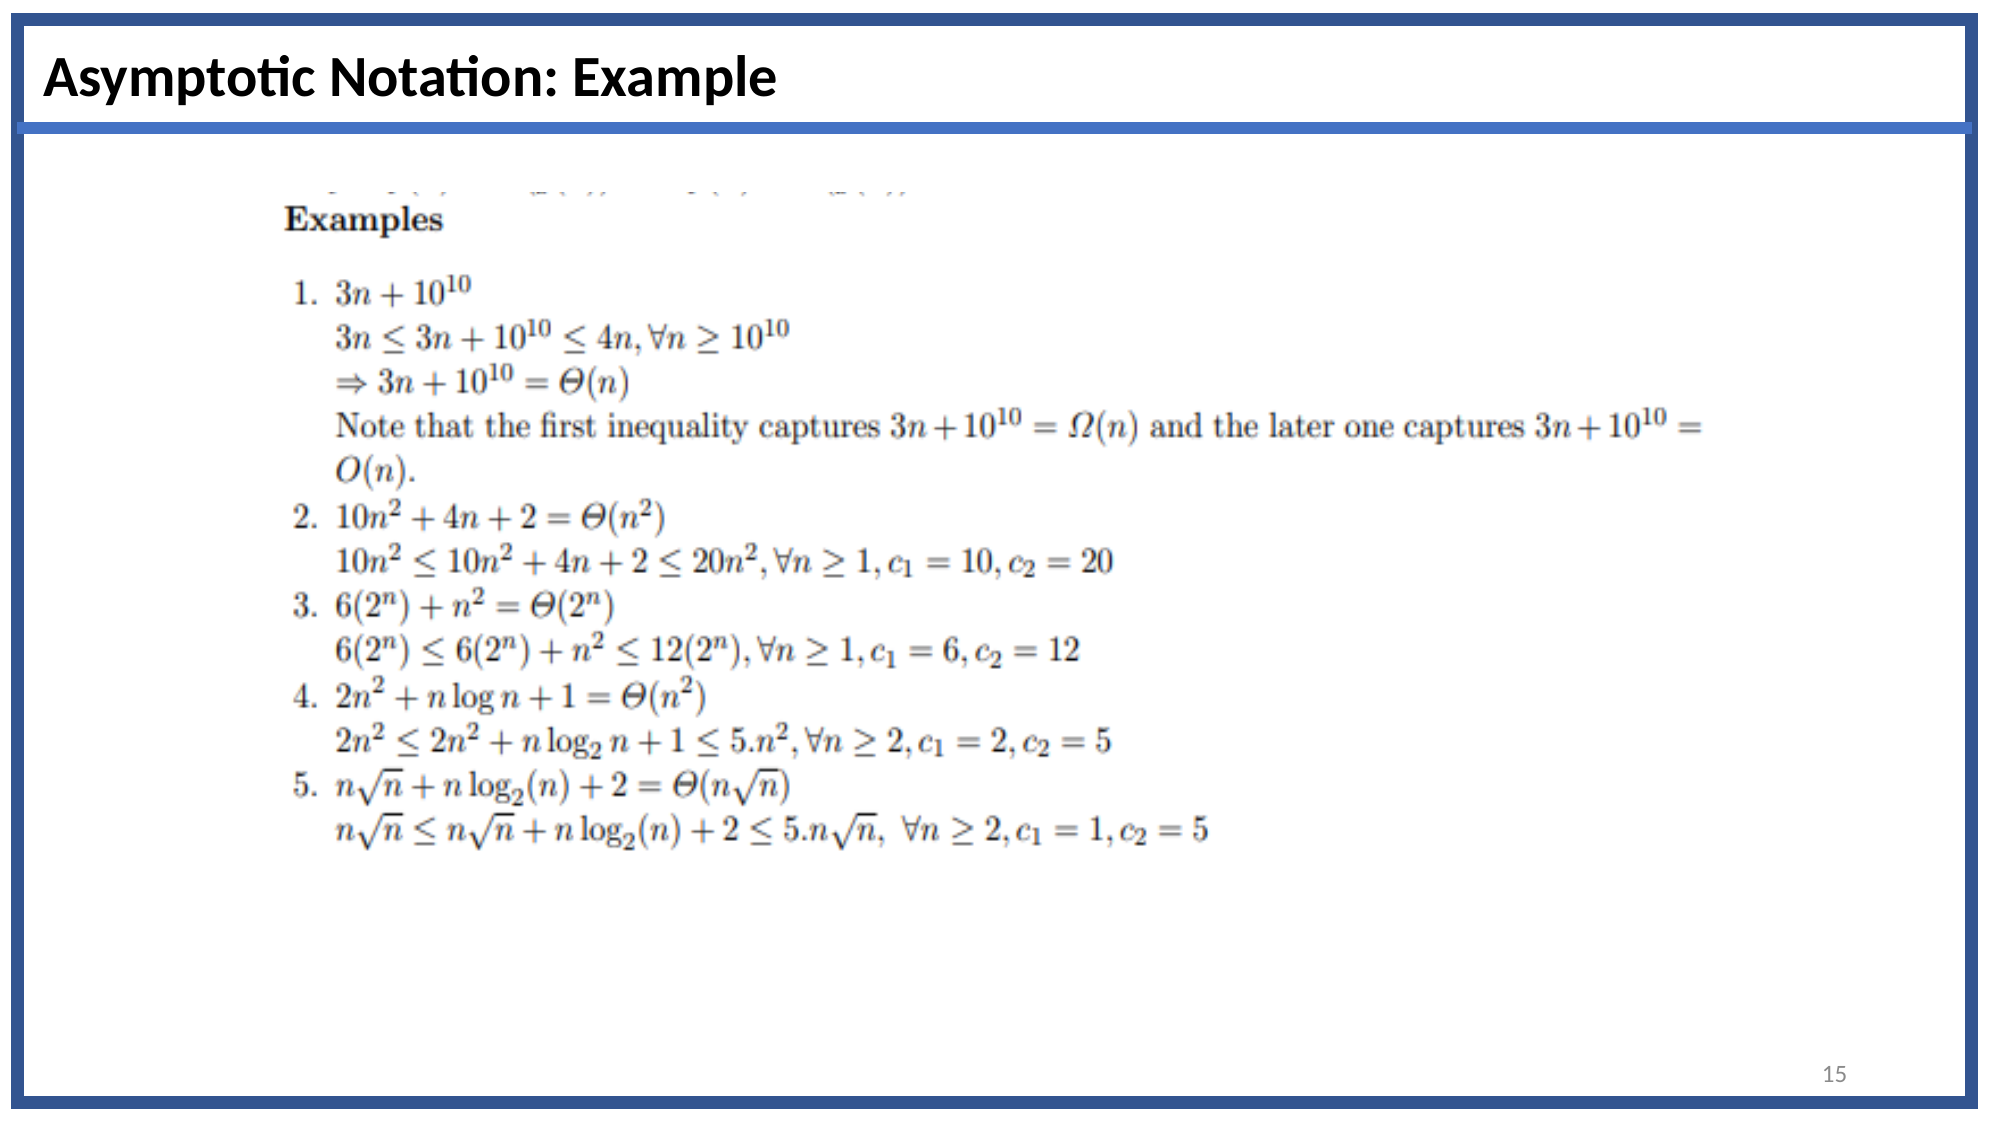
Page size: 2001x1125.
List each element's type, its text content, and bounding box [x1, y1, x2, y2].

text_box [16, 19, 1973, 1104]
text_box Asymptotic Notation: Example [28, 30, 1157, 116]
picture [267, 192, 1733, 864]
